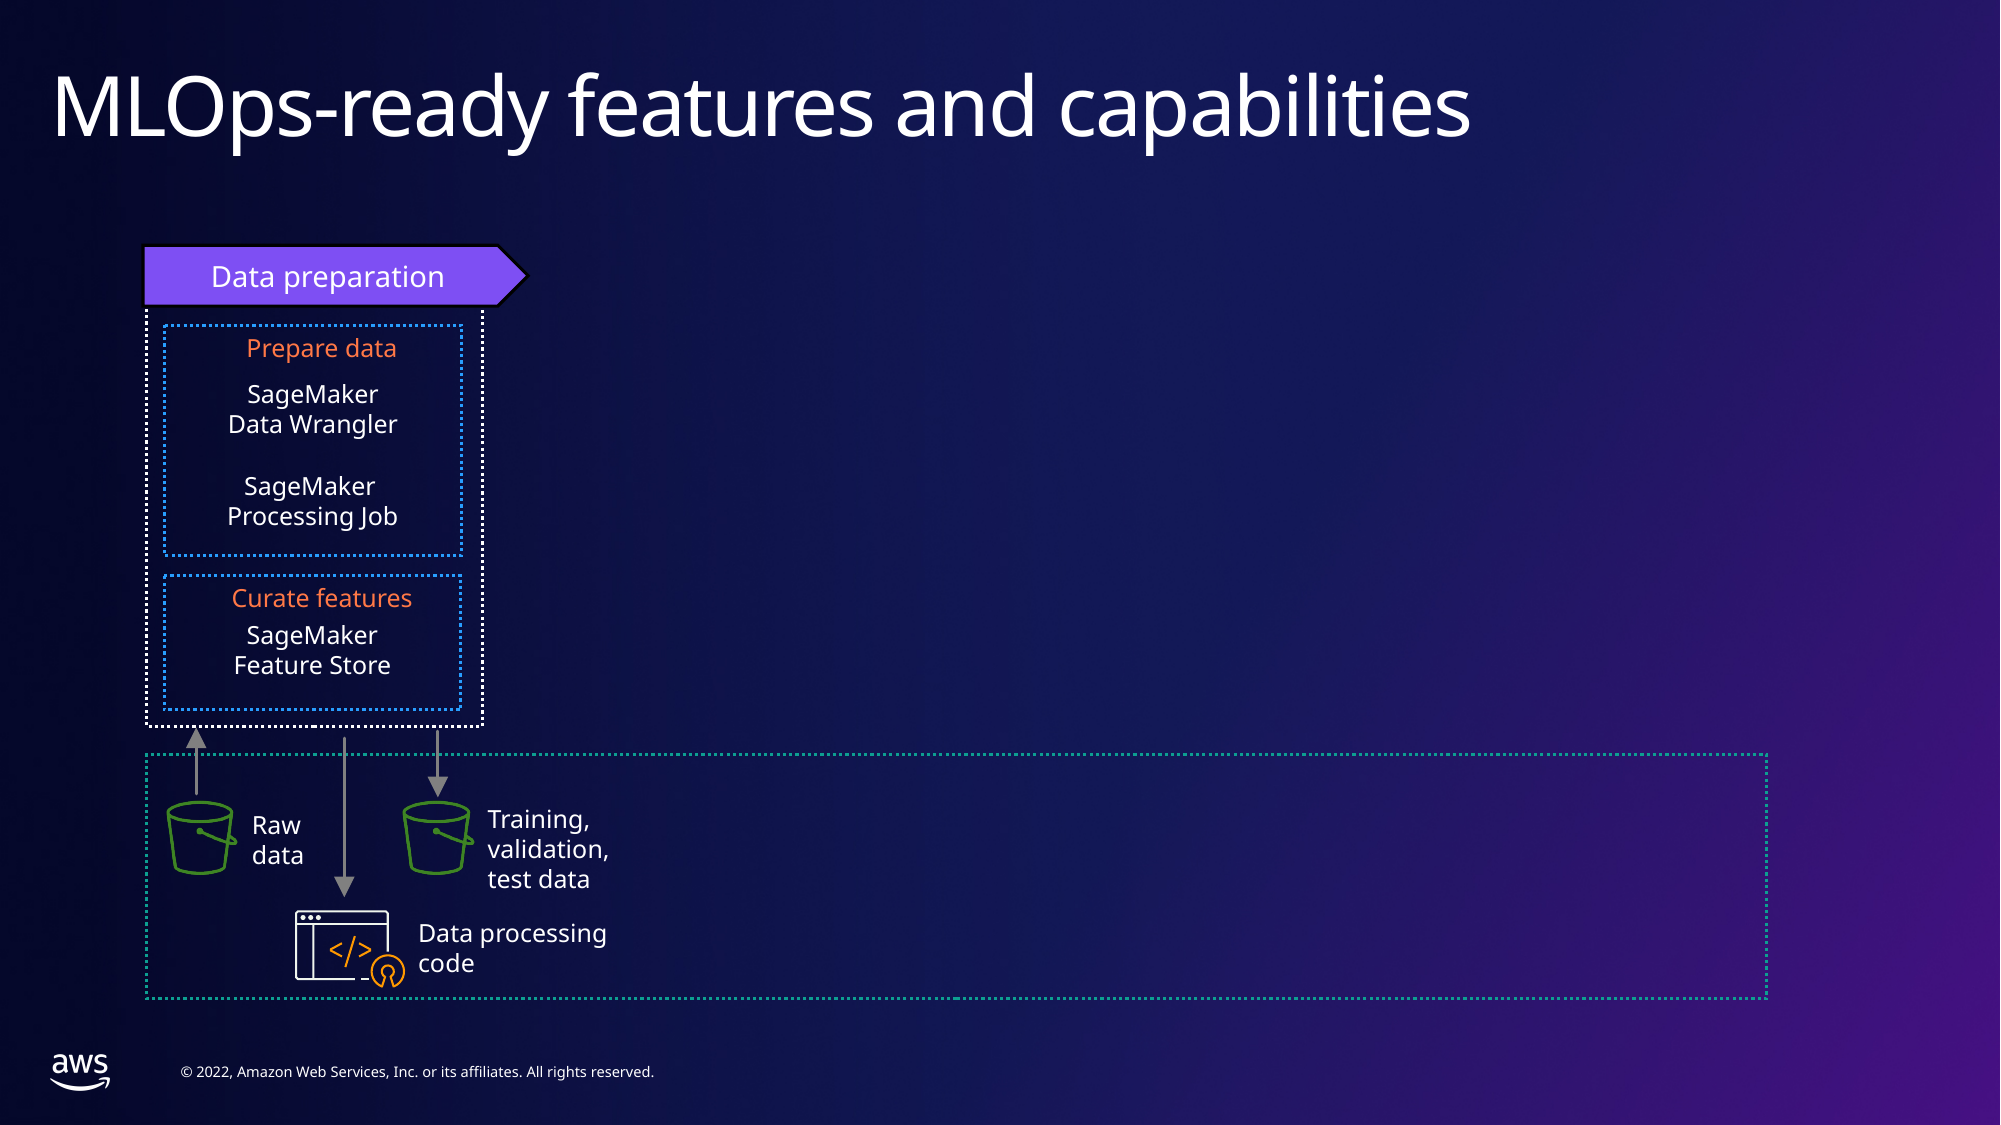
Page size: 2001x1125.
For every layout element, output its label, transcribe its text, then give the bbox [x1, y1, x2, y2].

text_box Data processing code [403, 910, 623, 985]
text_box Prepare data [164, 324, 462, 557]
text_box Raw data [242, 802, 323, 878]
text_box Curate features [163, 575, 462, 711]
text_box SageMaker Feature Store [204, 612, 420, 687]
picture [0, 0, 2000, 1125]
text_box [146, 753, 1767, 1000]
text_box [146, 308, 483, 728]
title MLOps-ready features and capabilities [50, 40, 1950, 159]
text_box Data preparation [141, 244, 530, 308]
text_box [296, 911, 405, 988]
text_box Training, validation, test data [472, 796, 632, 901]
